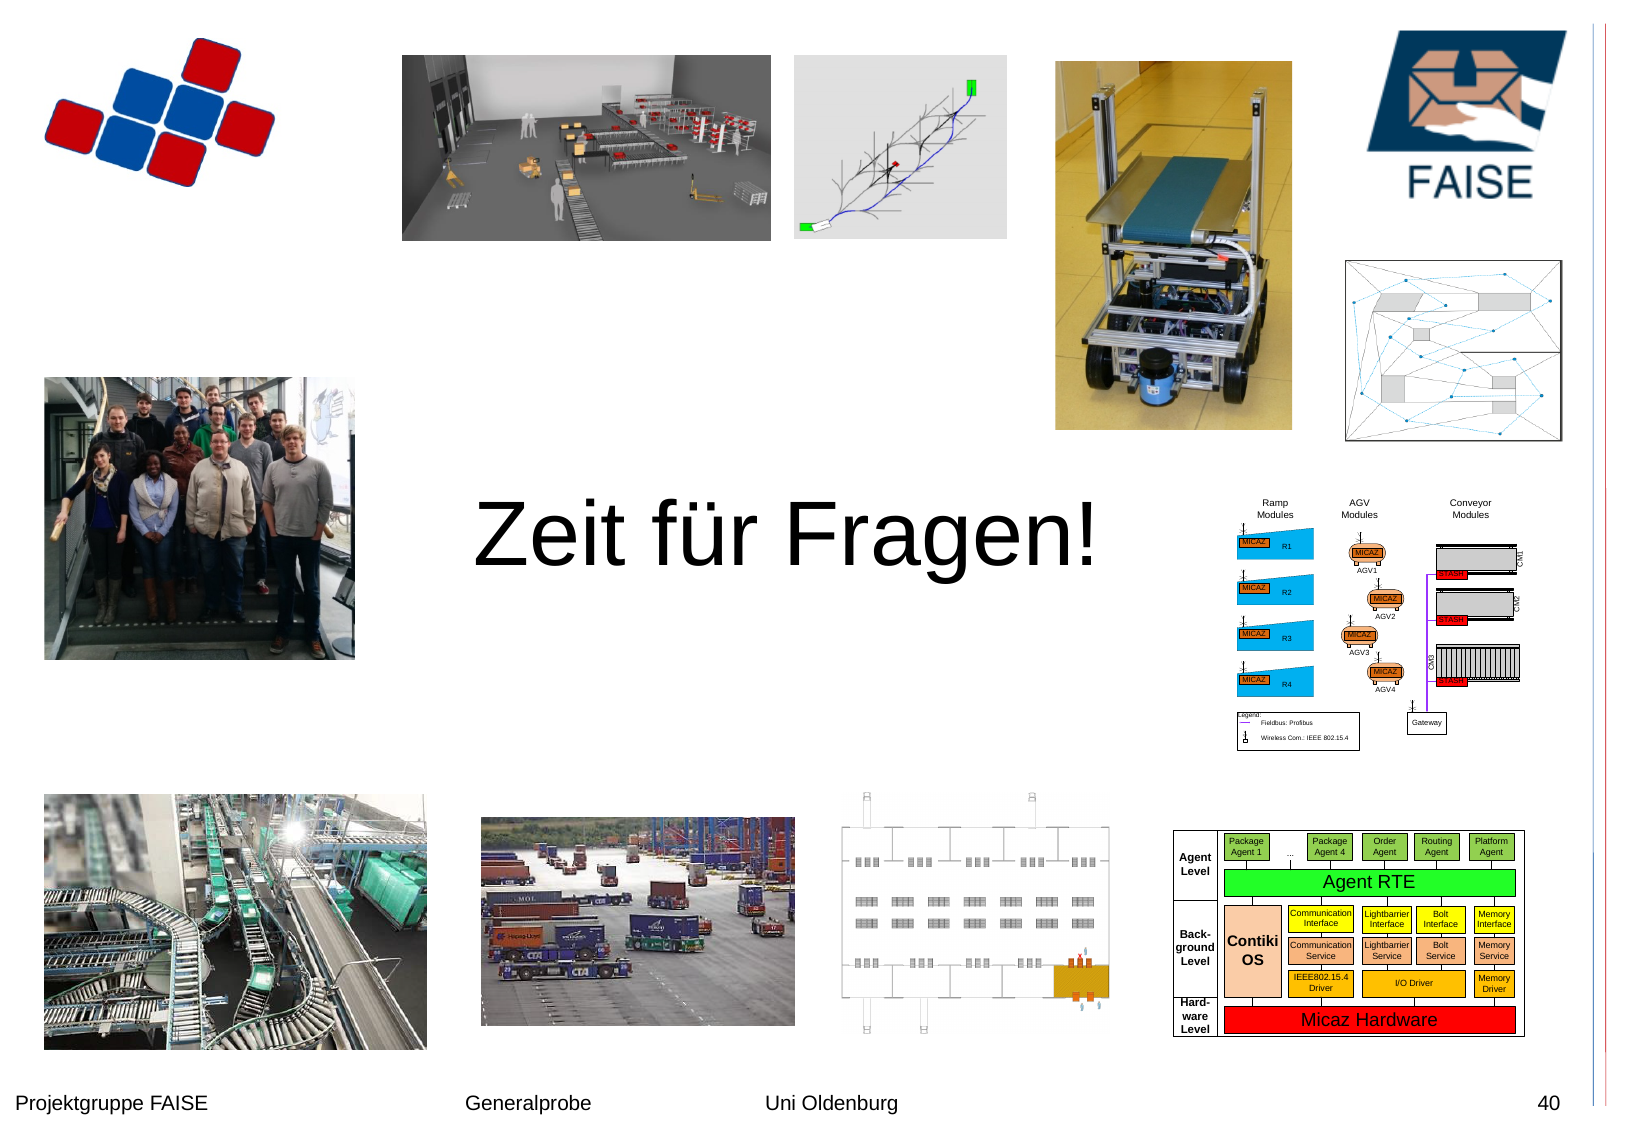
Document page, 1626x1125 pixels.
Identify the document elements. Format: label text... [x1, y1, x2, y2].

picture [1364, 23, 1575, 210]
picture [402, 55, 771, 241]
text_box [1171, 828, 1526, 1039]
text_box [1225, 496, 1526, 753]
picture [1055, 61, 1293, 431]
picture [44, 793, 427, 1050]
picture [44, 38, 288, 187]
slide_number 40 [1530, 1082, 1576, 1119]
picture [44, 377, 356, 660]
footer Projektgruppe FAISE Generalprobe Uni Oldenburg [0, 1082, 1530, 1125]
title Zeit für Fragen! [458, 452, 1149, 605]
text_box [841, 792, 1110, 1034]
picture [793, 55, 1007, 240]
picture [480, 817, 795, 1027]
picture [1342, 257, 1563, 442]
